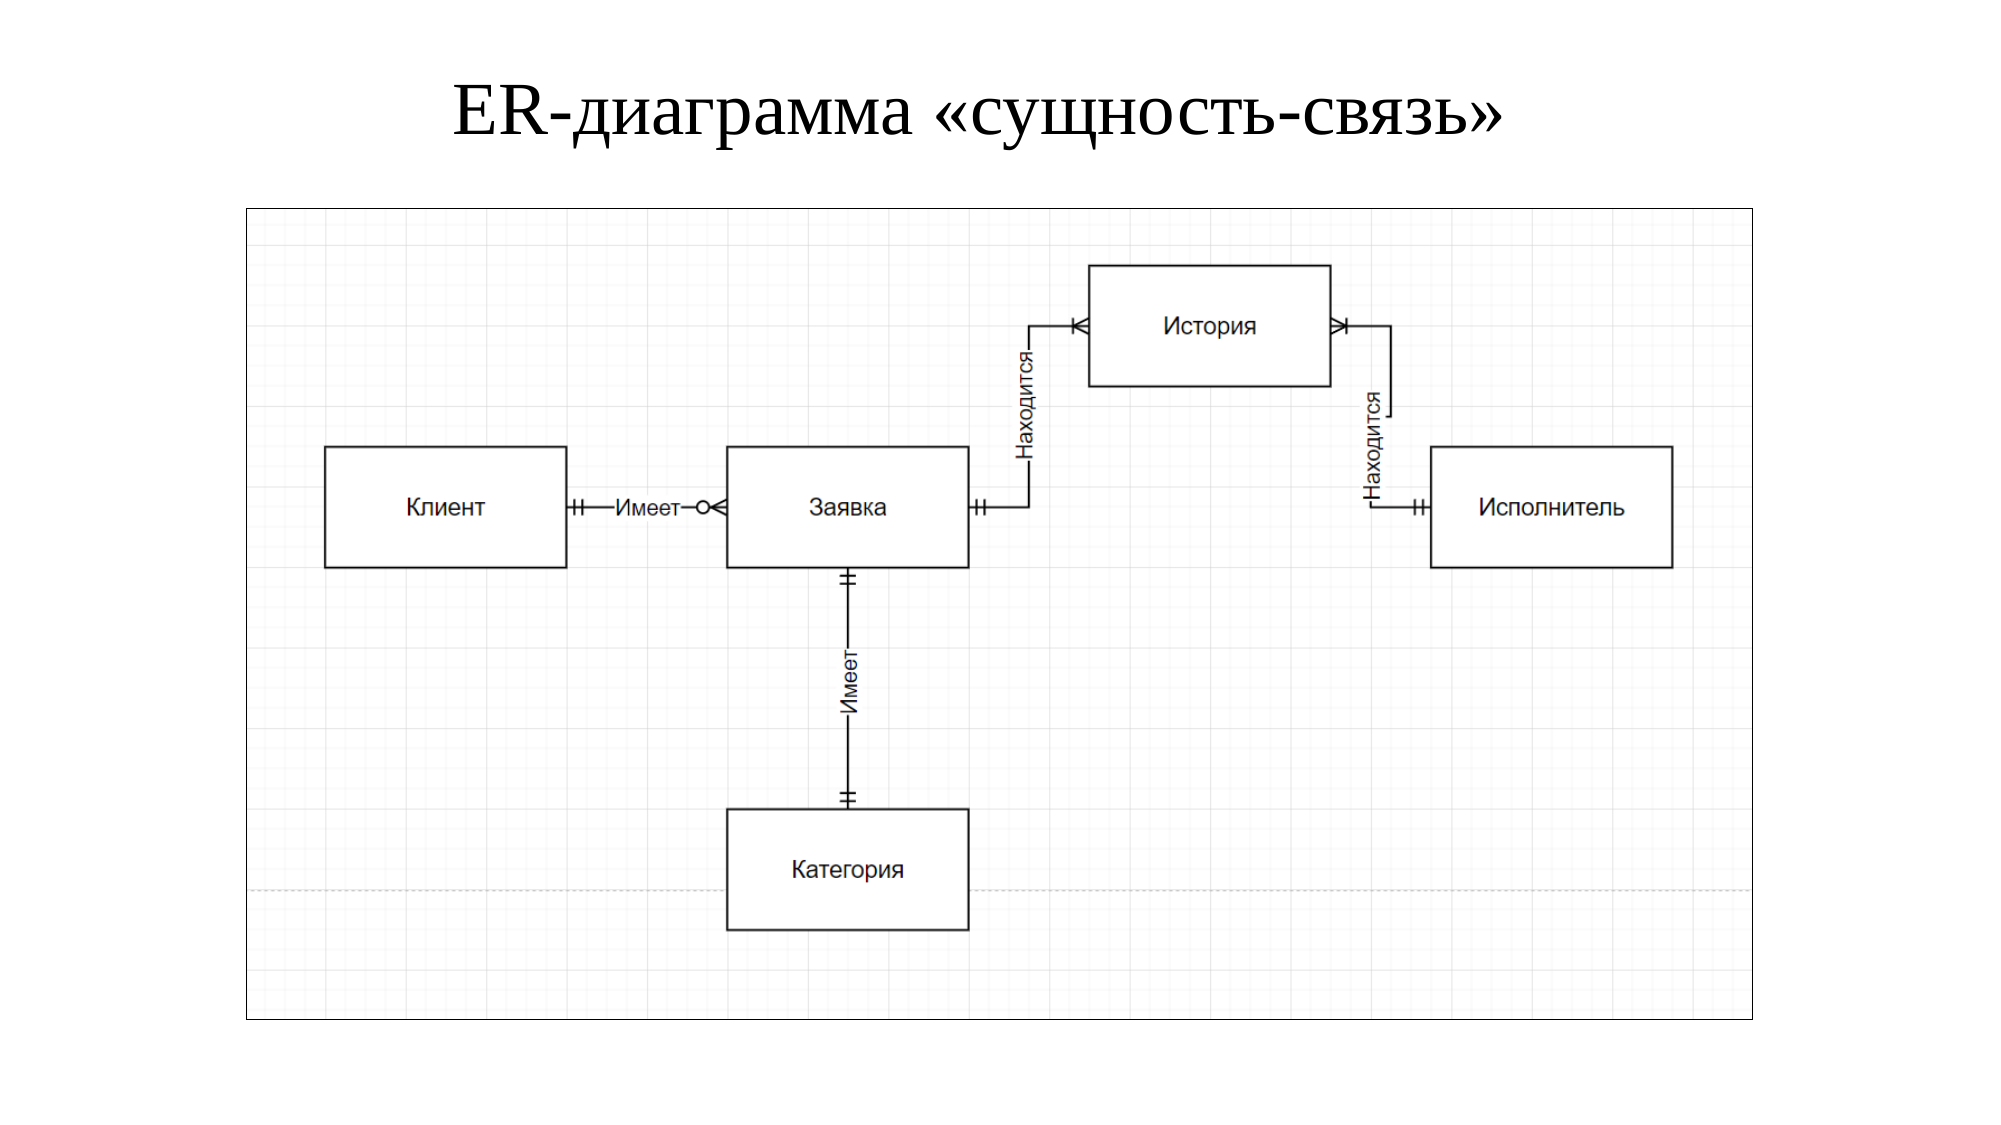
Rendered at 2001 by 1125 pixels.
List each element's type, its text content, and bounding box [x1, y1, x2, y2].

text_box ER-диаграмма «сущность-связь» [438, 52, 1562, 157]
picture [246, 208, 1753, 1020]
